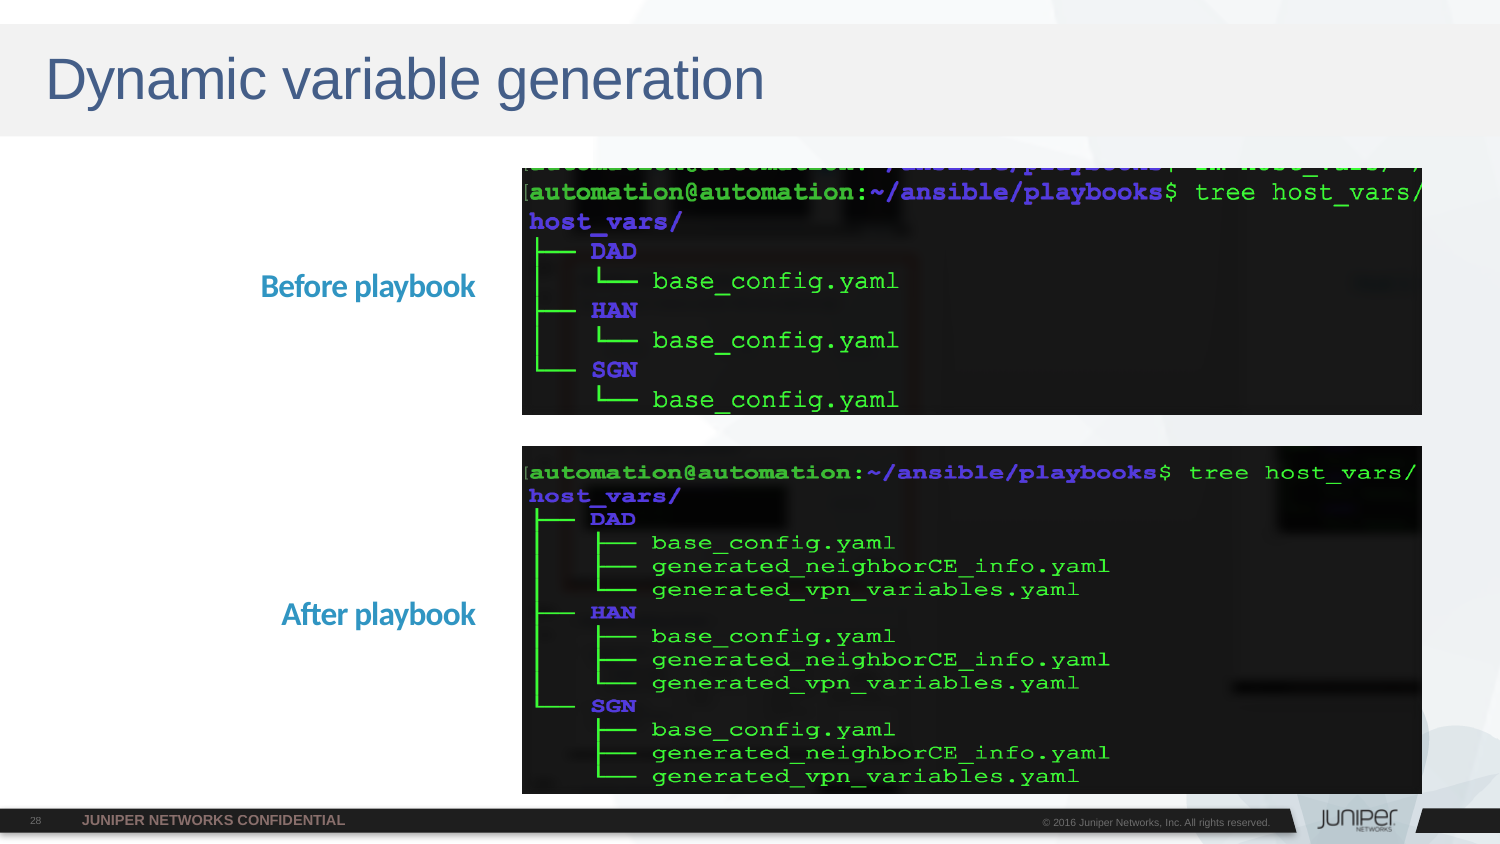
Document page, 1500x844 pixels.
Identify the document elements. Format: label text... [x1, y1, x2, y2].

list After playbook [186, 589, 488, 651]
picture [522, 168, 1422, 415]
picture [1309, 804, 1406, 837]
list Before playbook [186, 261, 488, 322]
text_box Dynamic variable generation [0, 24, 1500, 137]
picture [522, 446, 1422, 794]
